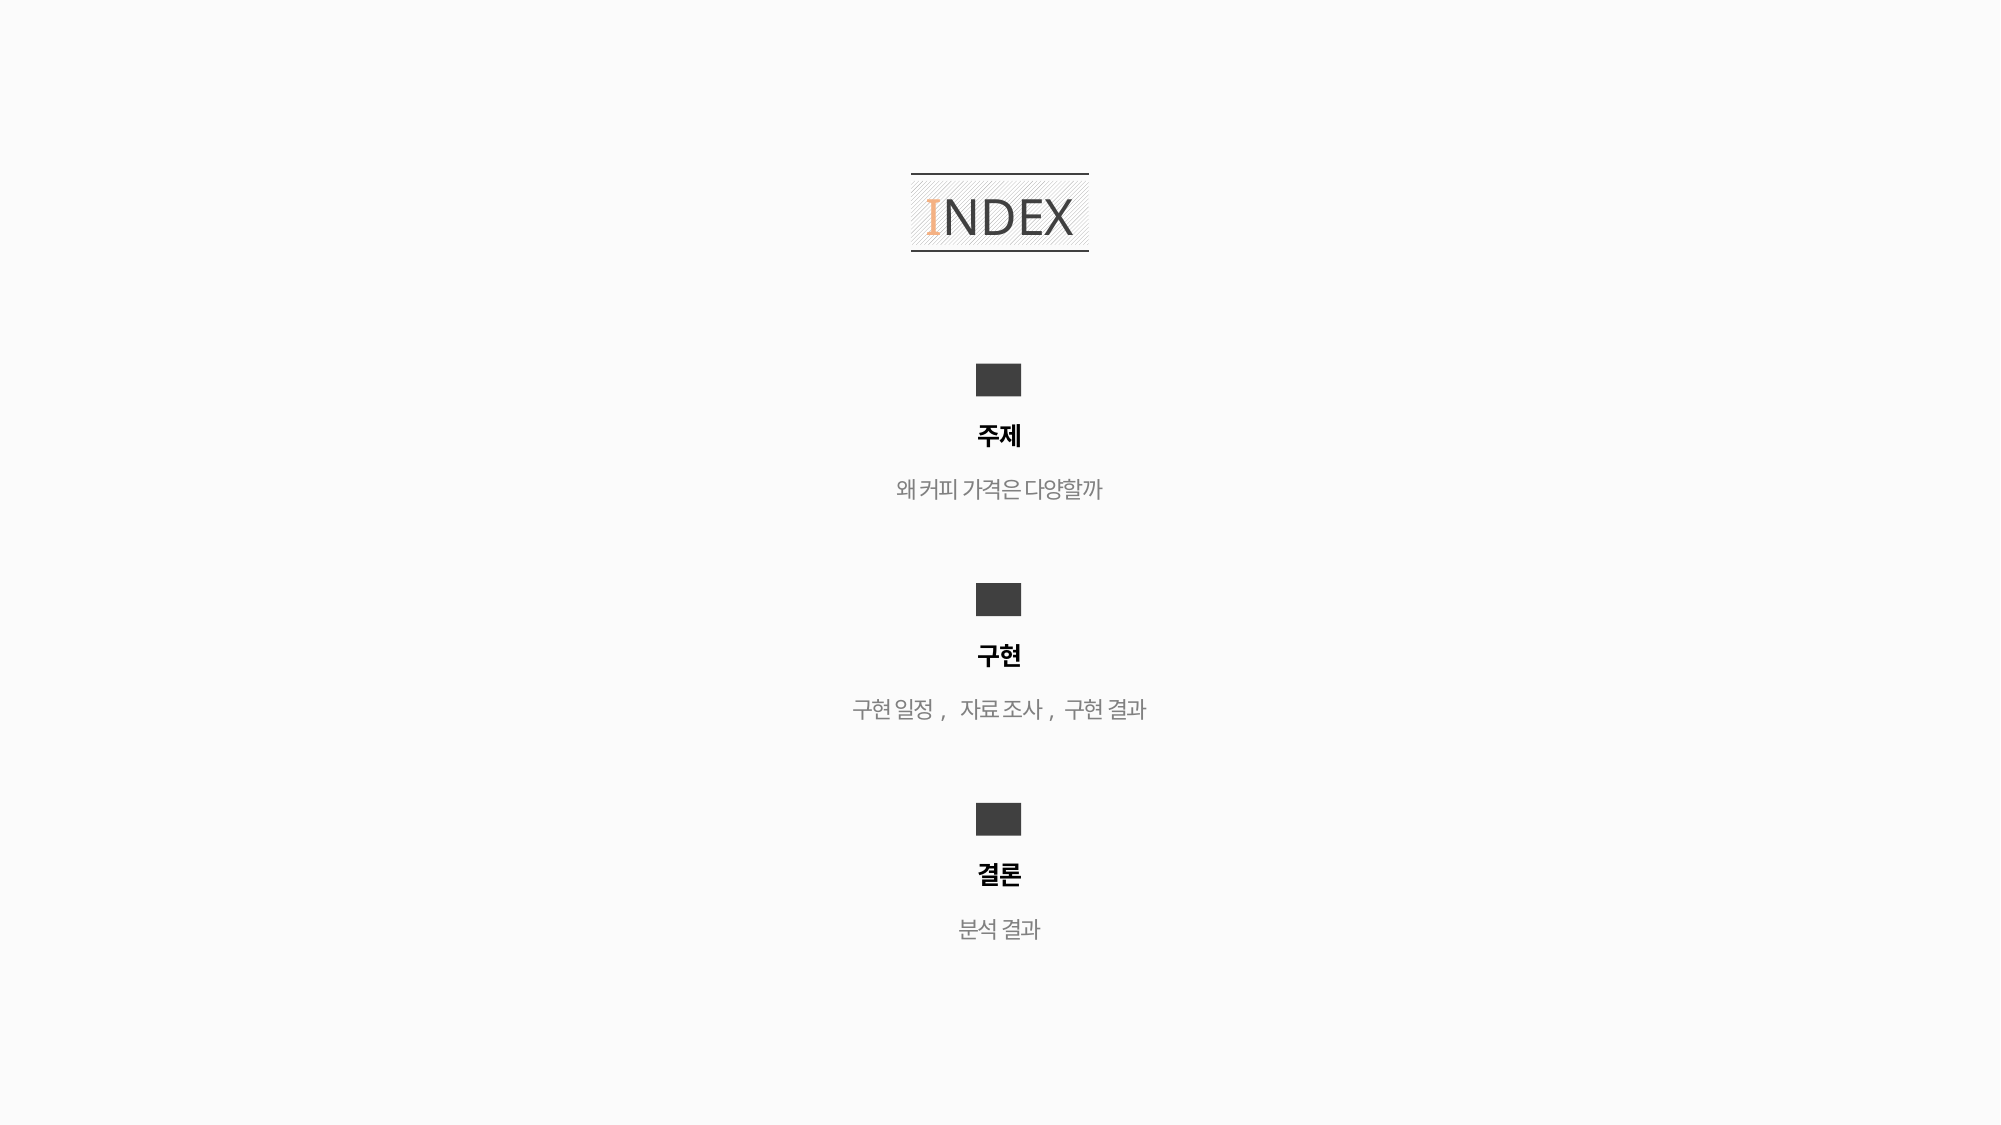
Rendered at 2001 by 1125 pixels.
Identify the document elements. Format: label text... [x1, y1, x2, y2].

text_box 01 [970, 356, 1030, 401]
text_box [911, 174, 1089, 252]
text_box 구현 [962, 632, 1038, 678]
text_box 주제 [962, 413, 1038, 458]
text_box 03 [970, 795, 1030, 841]
text_box 분석 결과 [943, 907, 1057, 951]
text_box 결론 [962, 852, 1038, 898]
text_box 구현 일정, 자료 조사, 구현 결과 [837, 688, 1163, 731]
text_box 02 [970, 575, 1030, 621]
text_box 왜 커피 가격은 다양할까 [881, 468, 1119, 511]
